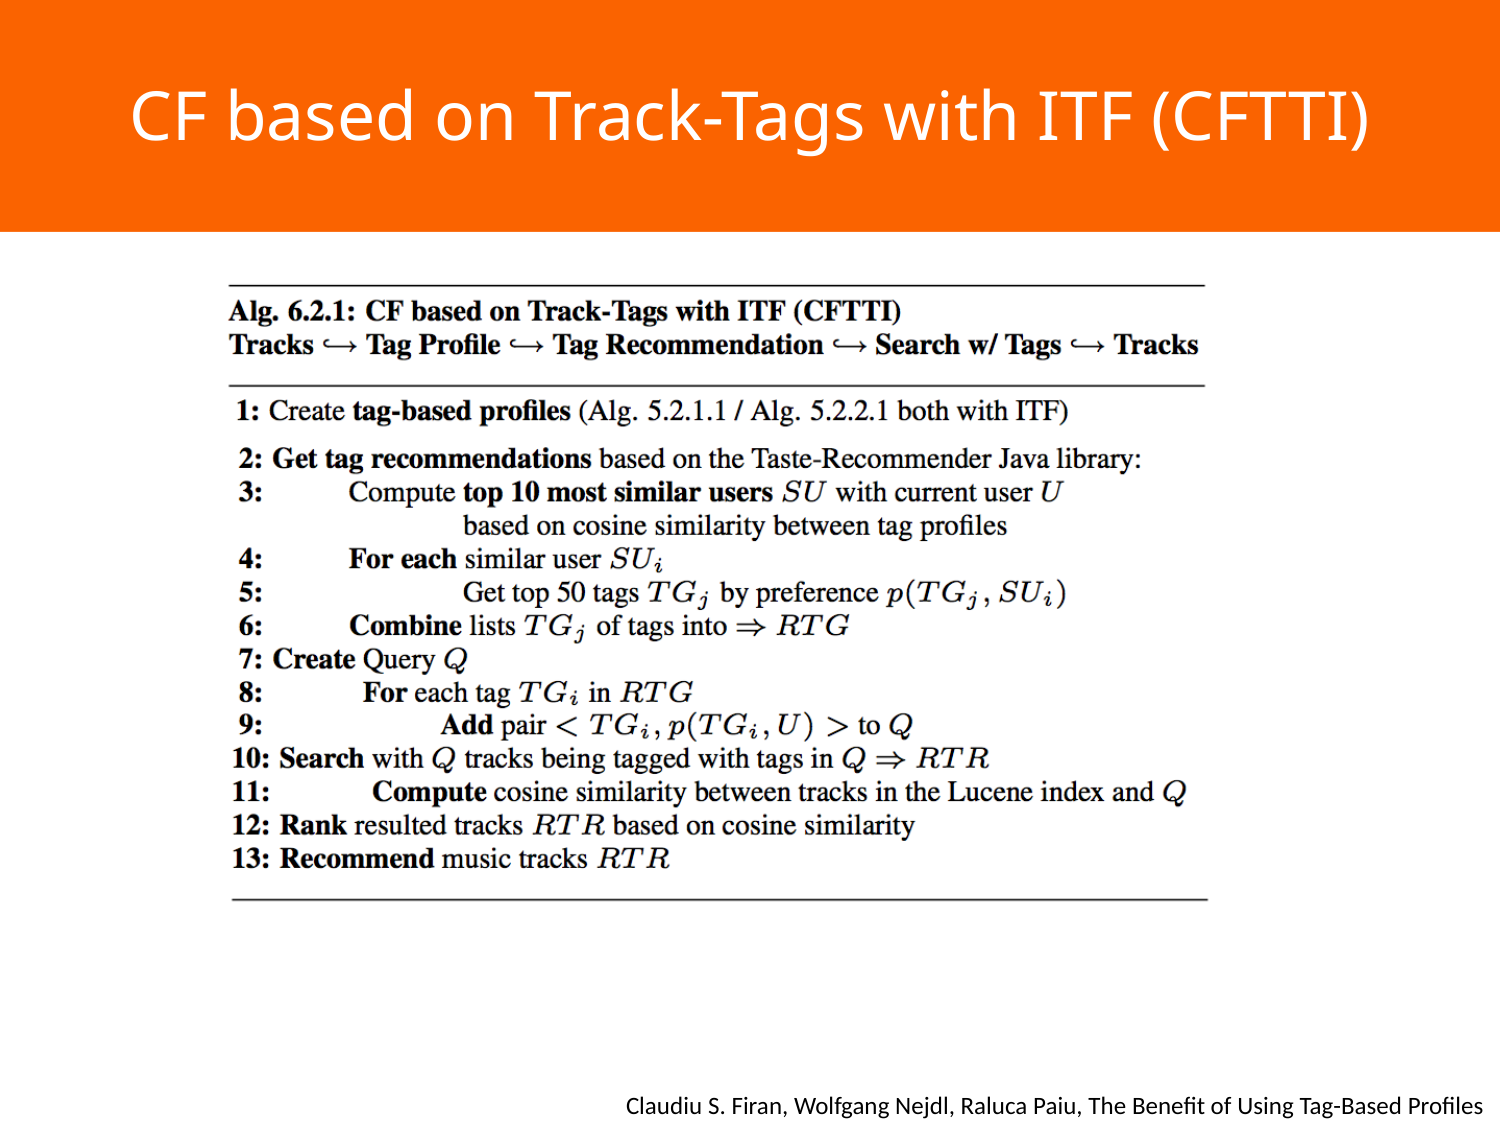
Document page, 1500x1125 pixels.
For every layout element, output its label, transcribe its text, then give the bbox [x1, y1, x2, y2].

text_box Claudiu S. Firan, Wolfgang Nejdl, Raluca Paiu, The Benefit of Using Tag-Based Profiles [0, 1082, 1500, 1125]
title CF based on Track-Tags with ITF (CFTTI) [75, 30, 1425, 197]
picture [217, 264, 1222, 916]
